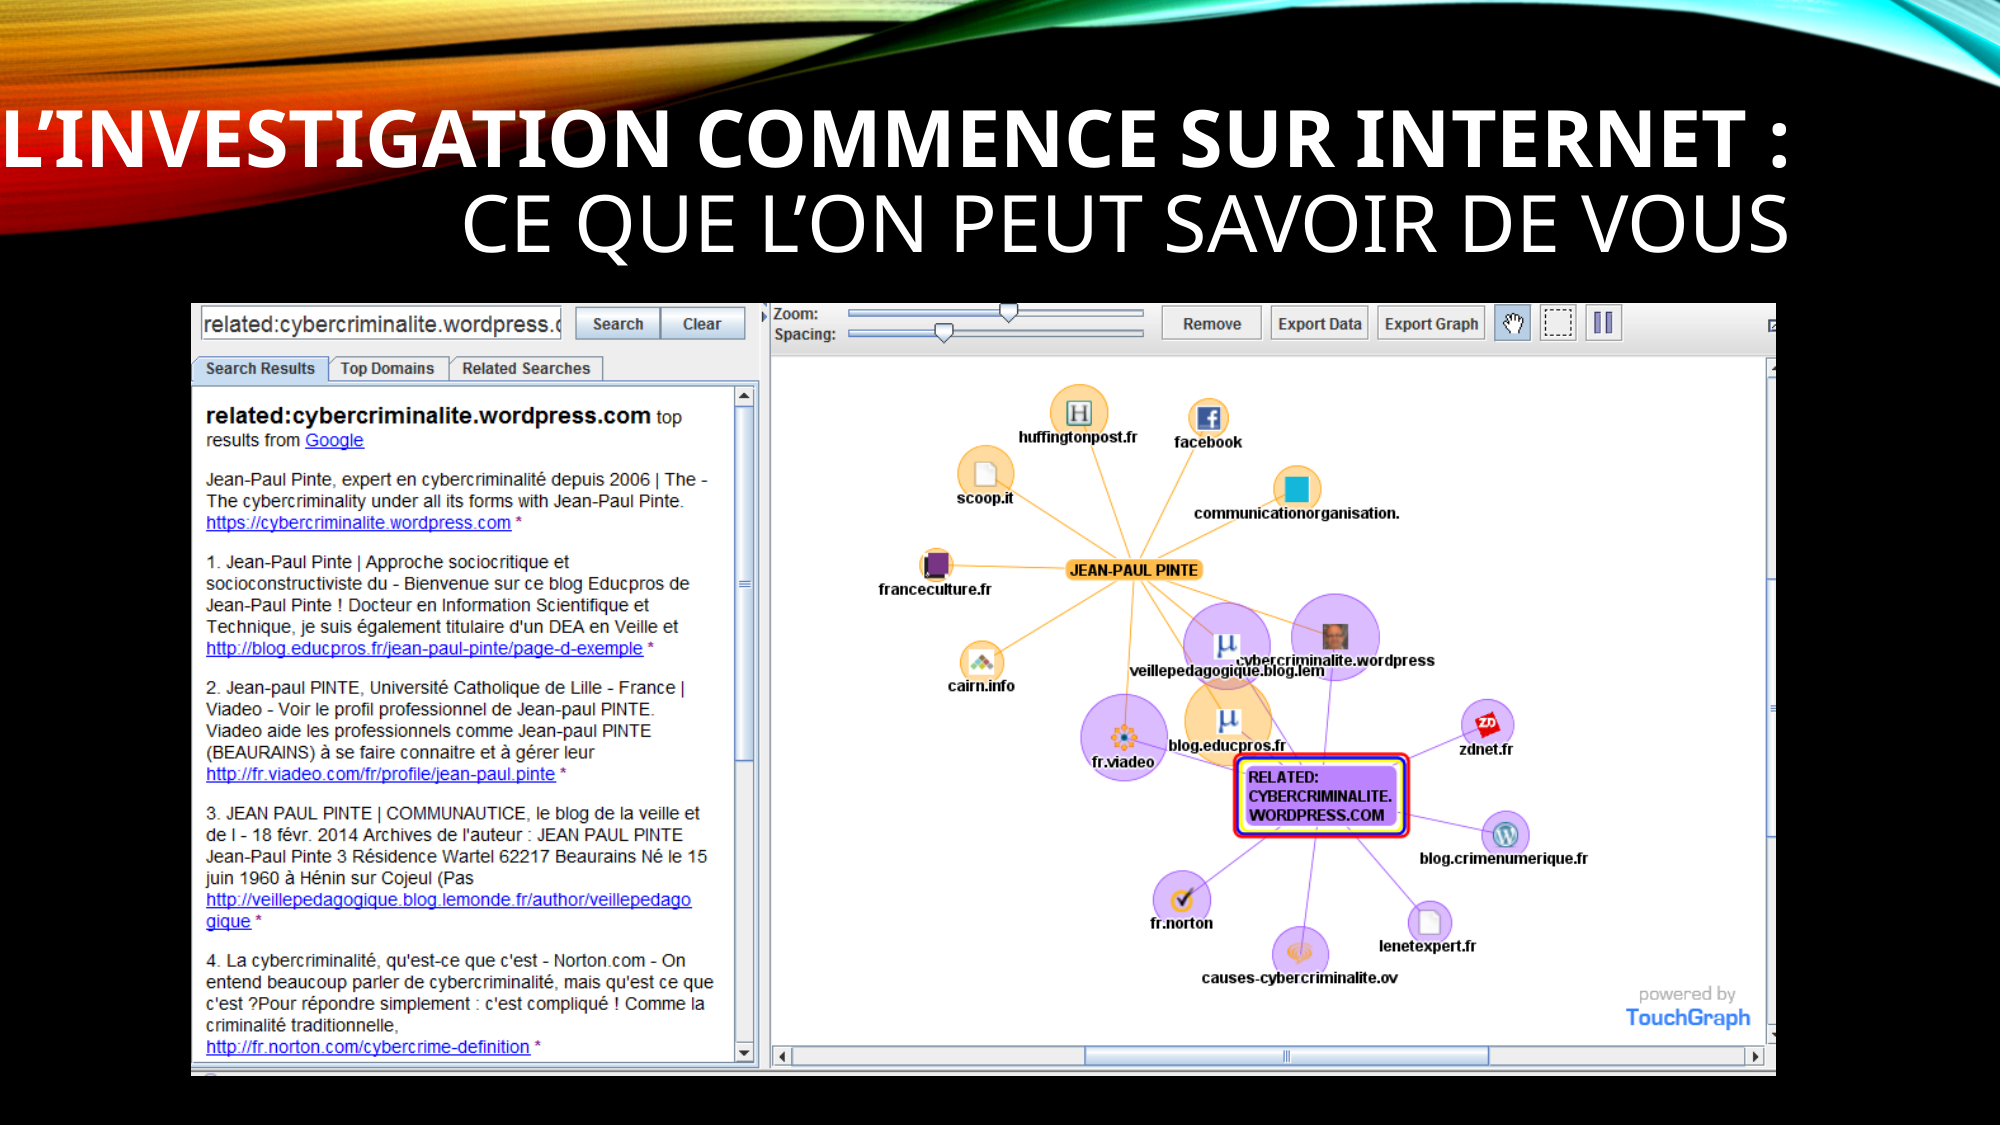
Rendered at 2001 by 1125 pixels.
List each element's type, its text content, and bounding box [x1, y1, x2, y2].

title L’investigation commence sur internet : Ce que l’on peut savoir de VOUS [0, 78, 1806, 291]
picture [0, 0, 2000, 237]
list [191, 302, 1776, 1076]
